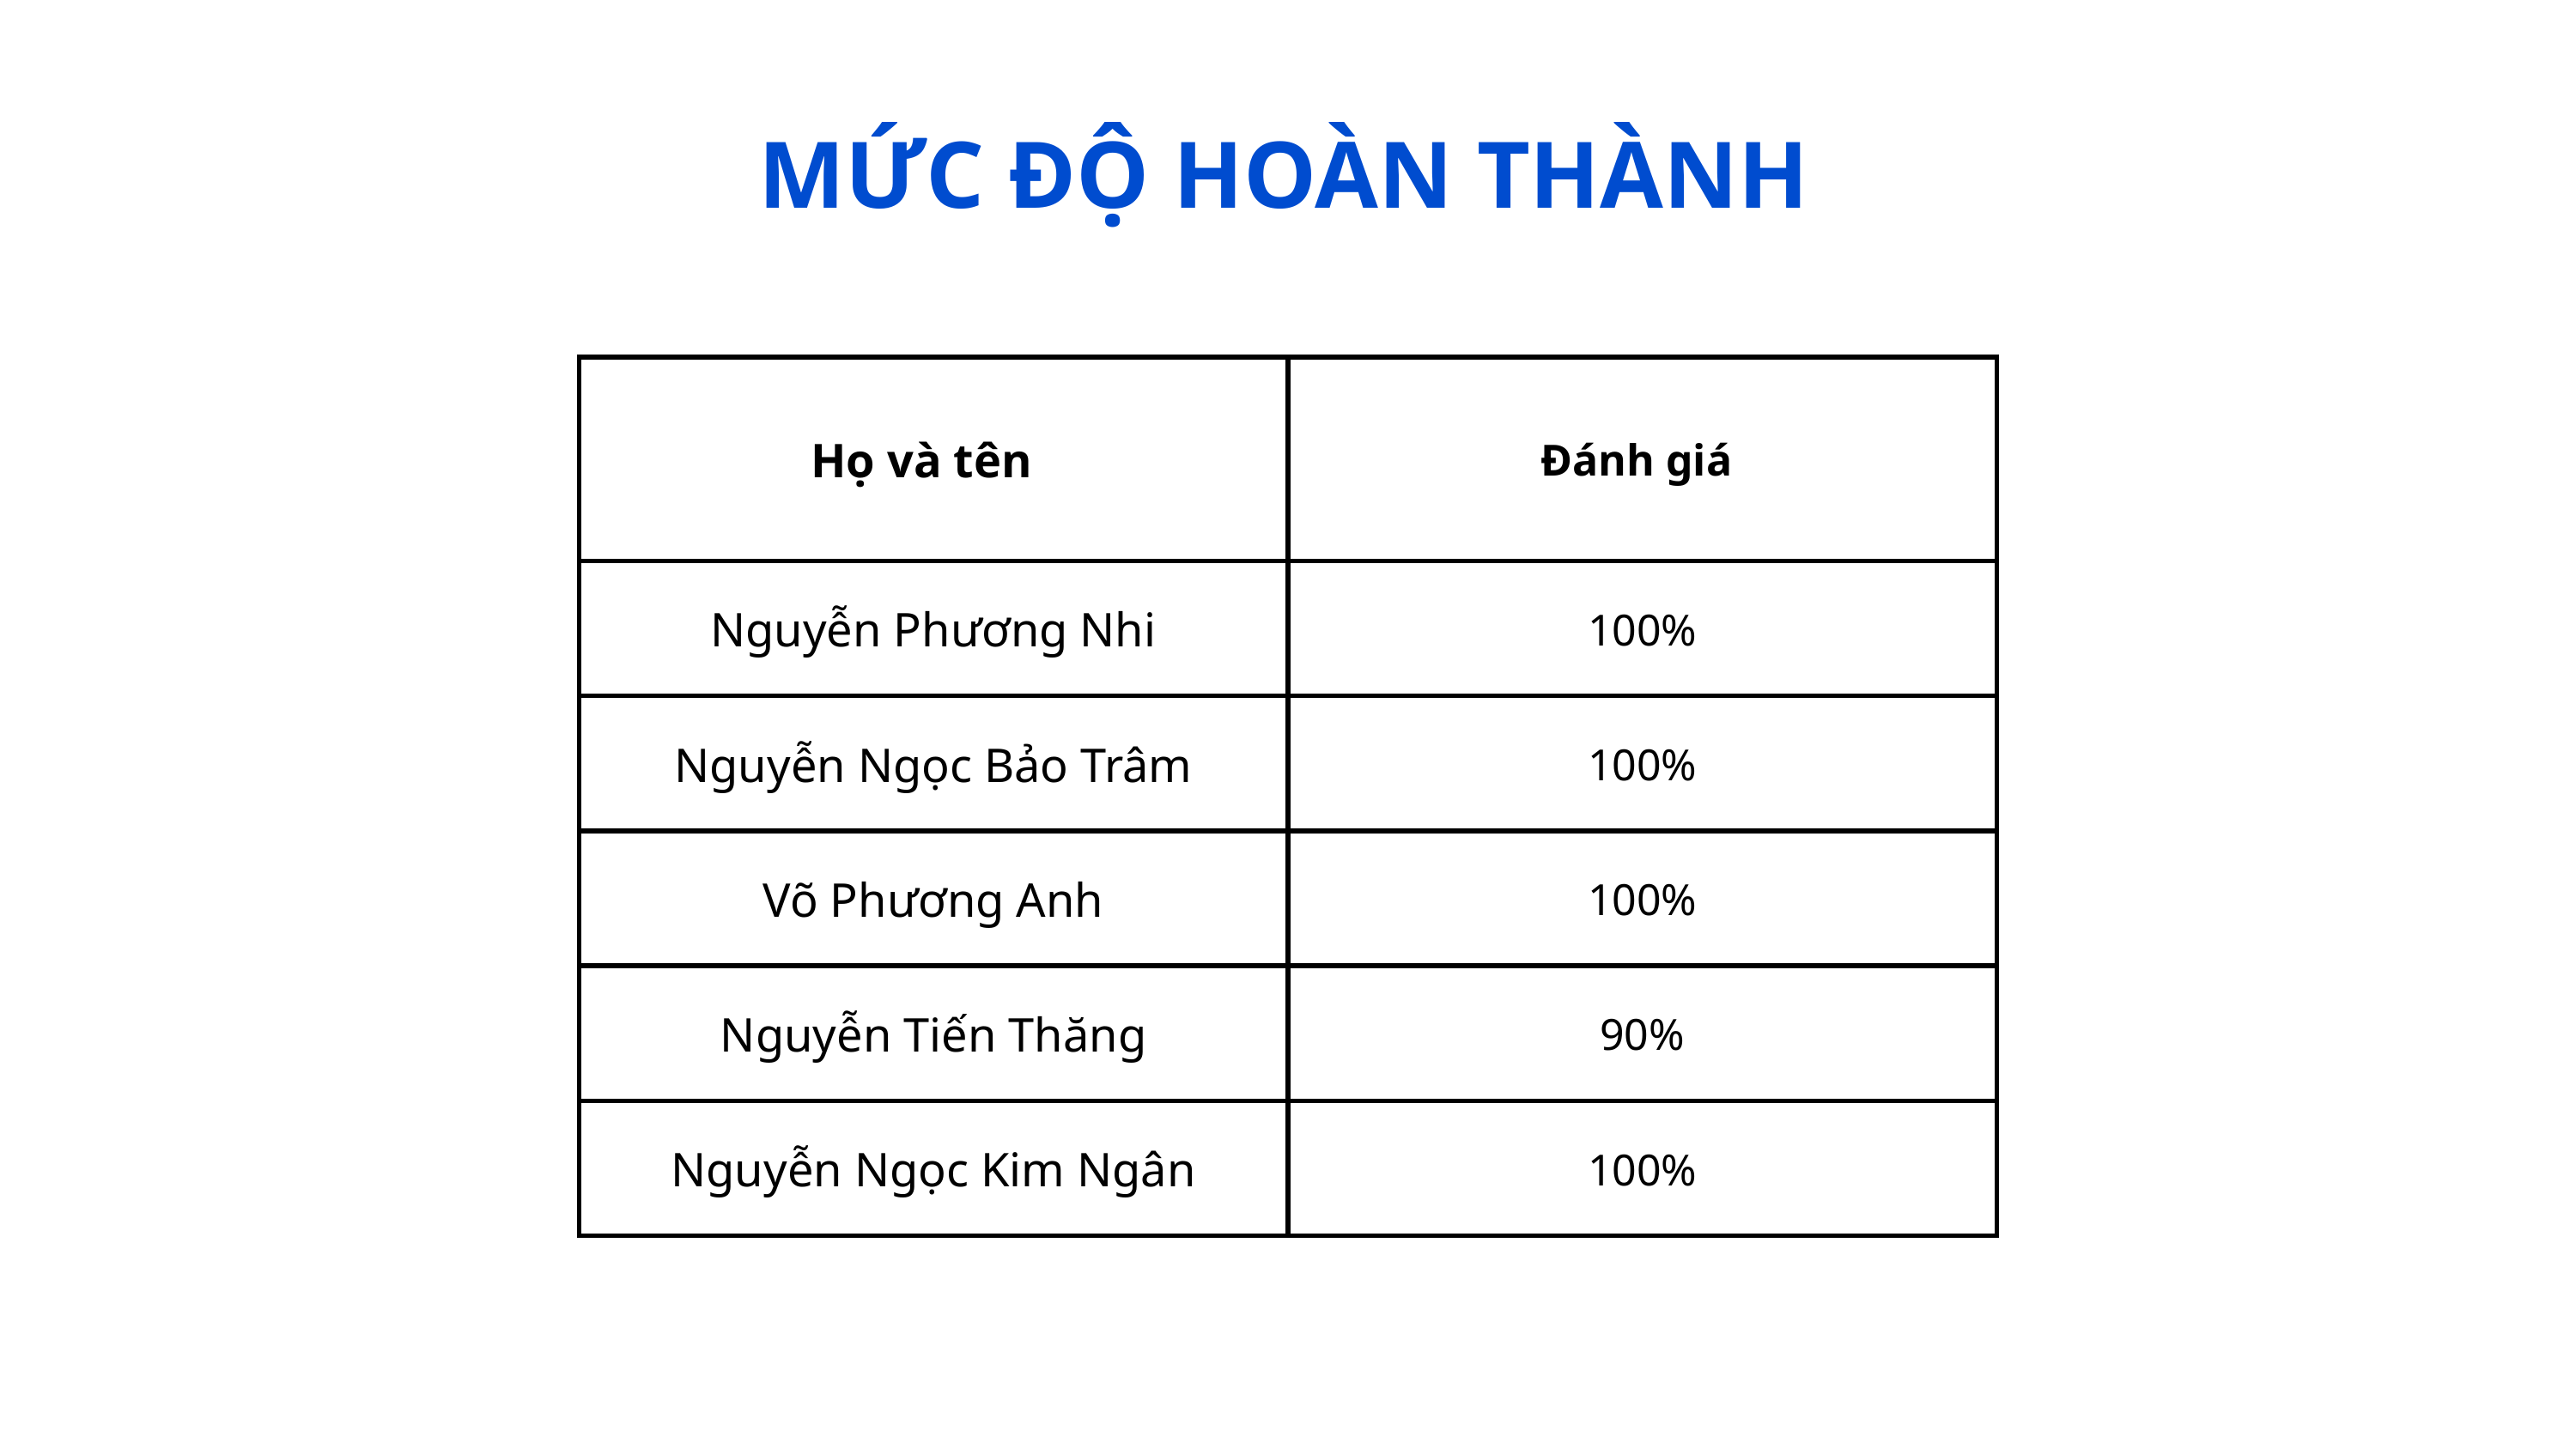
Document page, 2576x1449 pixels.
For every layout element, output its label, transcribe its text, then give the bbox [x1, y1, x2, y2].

text_box MỨC ĐỘ HOÀN THÀNH [759, 129, 1817, 227]
table_cell 90% [1291, 968, 1995, 1099]
table_cell 100% [1291, 563, 1995, 694]
table_header Họ và tên [581, 360, 1285, 559]
table_cell Nguyễn Phương Nhi [581, 563, 1285, 694]
table_cell Nguyễn Ngọc Kim Ngân [581, 1103, 1285, 1234]
table_cell Nguyễn Tiến Thăng [581, 968, 1285, 1099]
table_cell 100% [1291, 834, 1995, 963]
table_cell Võ Phương Anh [581, 834, 1285, 963]
table_cell 100% [1291, 698, 1995, 828]
table_cell Nguyễn Ngọc Bảo Trâm [581, 698, 1285, 828]
table_cell 100% [1291, 1103, 1995, 1234]
table_header Đánh giá [1291, 360, 1995, 559]
